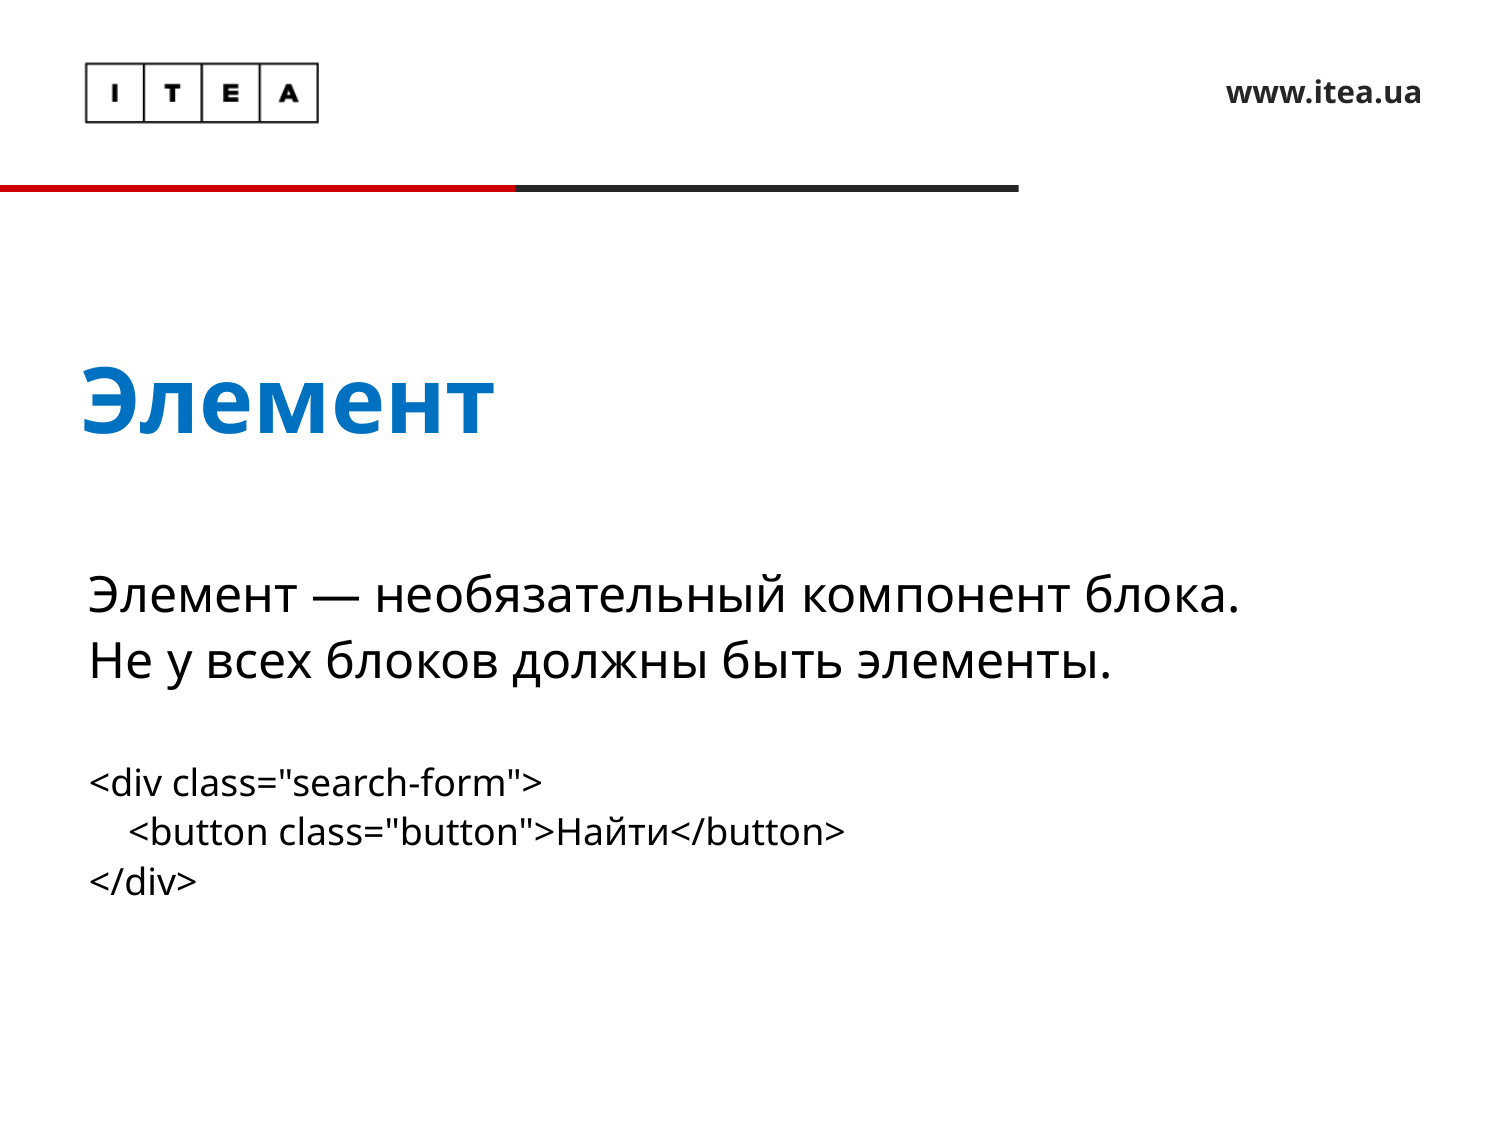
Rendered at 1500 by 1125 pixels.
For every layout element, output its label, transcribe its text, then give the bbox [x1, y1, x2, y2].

text_box [516, 185, 1019, 192]
text_box [0, 185, 516, 192]
title Элемент [65, 323, 1425, 421]
list Элемент — необязательный компонент блока. Не у всех блоков должны быть элементы. <div class="search-form"> <button class="button">Найти</button> </div> [74, 549, 1416, 1036]
picture [57, 49, 344, 133]
text_box www.itea.ua [1172, 66, 1477, 115]
